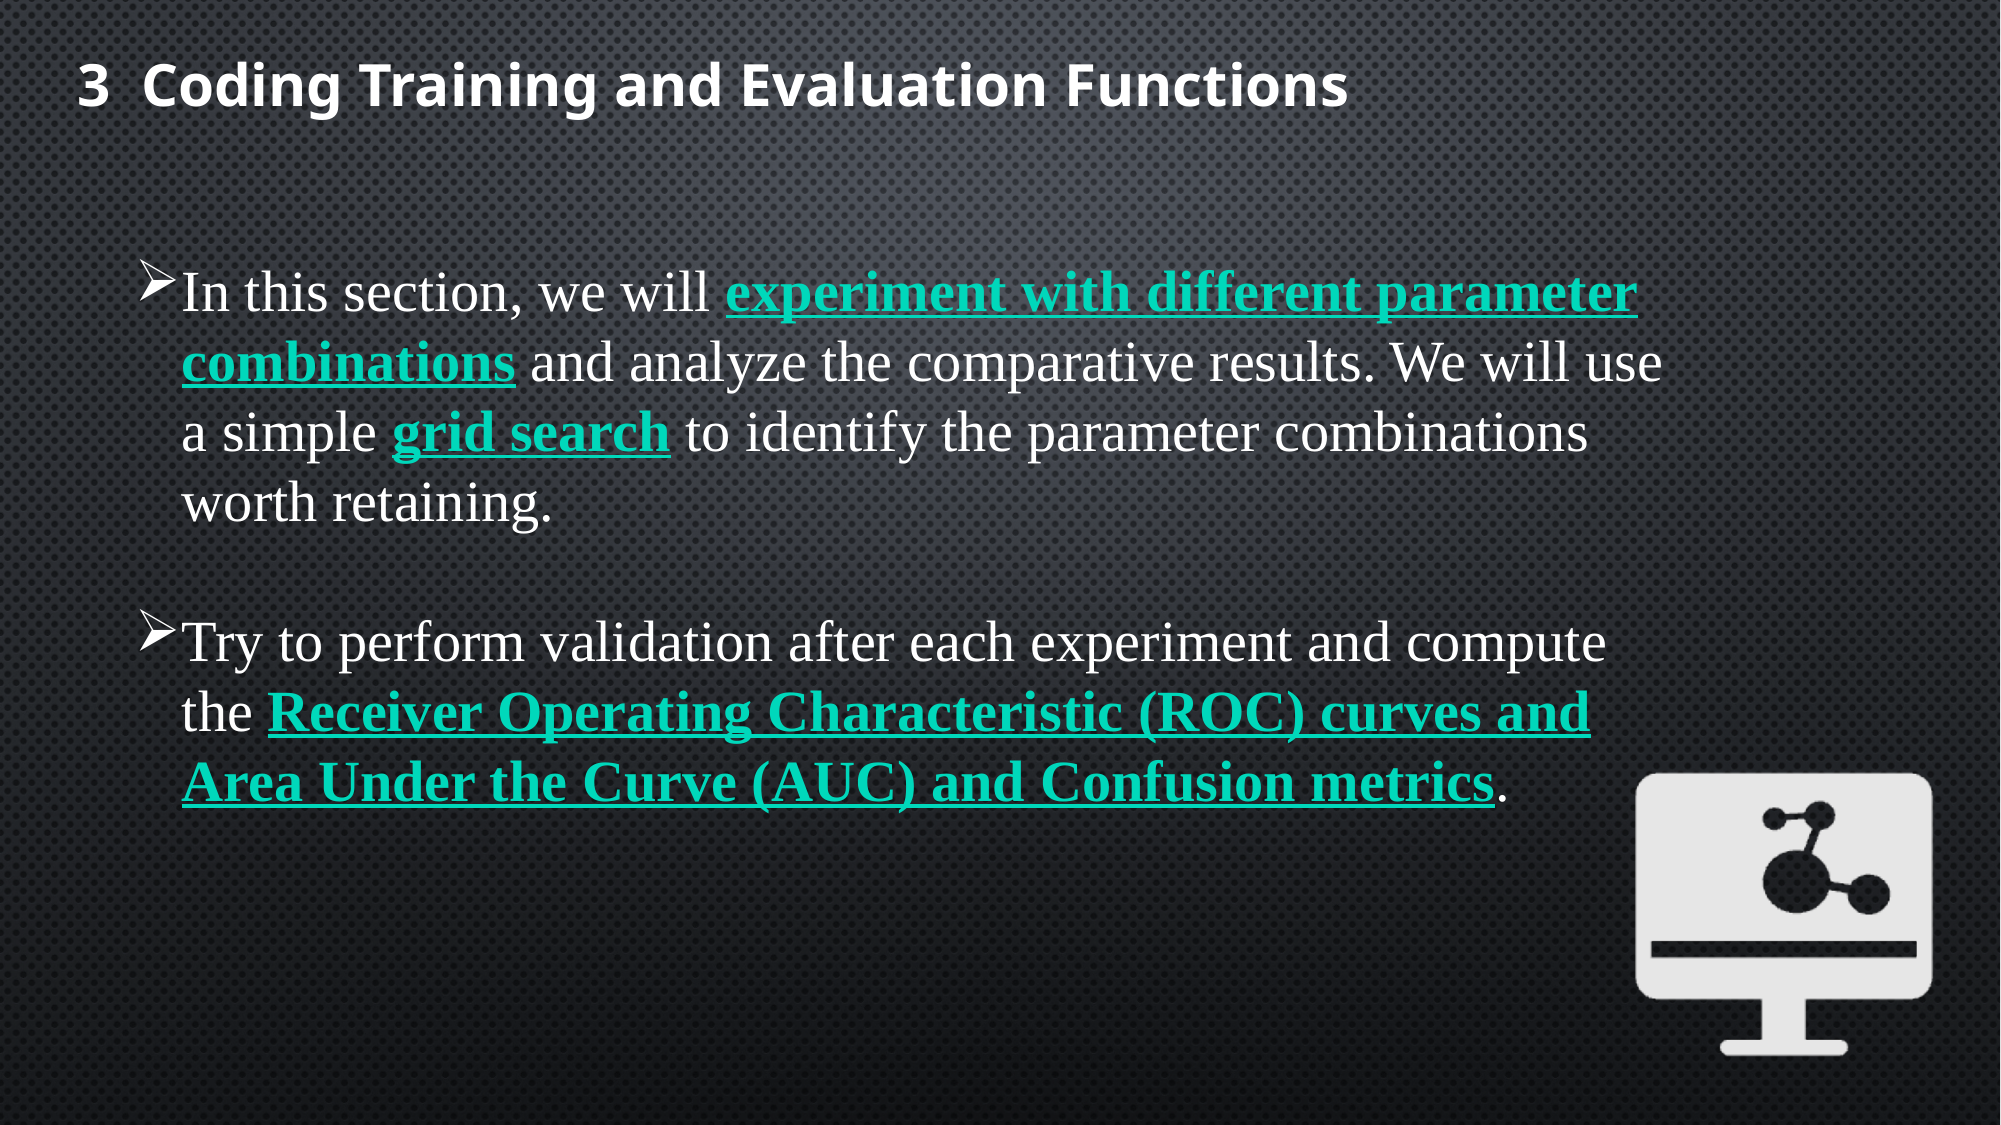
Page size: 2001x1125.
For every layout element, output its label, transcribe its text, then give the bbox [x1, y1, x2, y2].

picture [1615, 745, 1954, 1084]
text_box 3 Coding Training and Evaluation Functions [62, 41, 1925, 126]
text_box In this section, we will experiment with different parameter combinations and analyze the comparative results. We will use a simple grid search to identify the parameter combinations worth retaining. Try to perform validation after each experiment and compute the Receiver Operating Characteristic (ROC) curves and Area Under the Curve (AUC) and Confusion metrics. [120, 245, 1688, 820]
